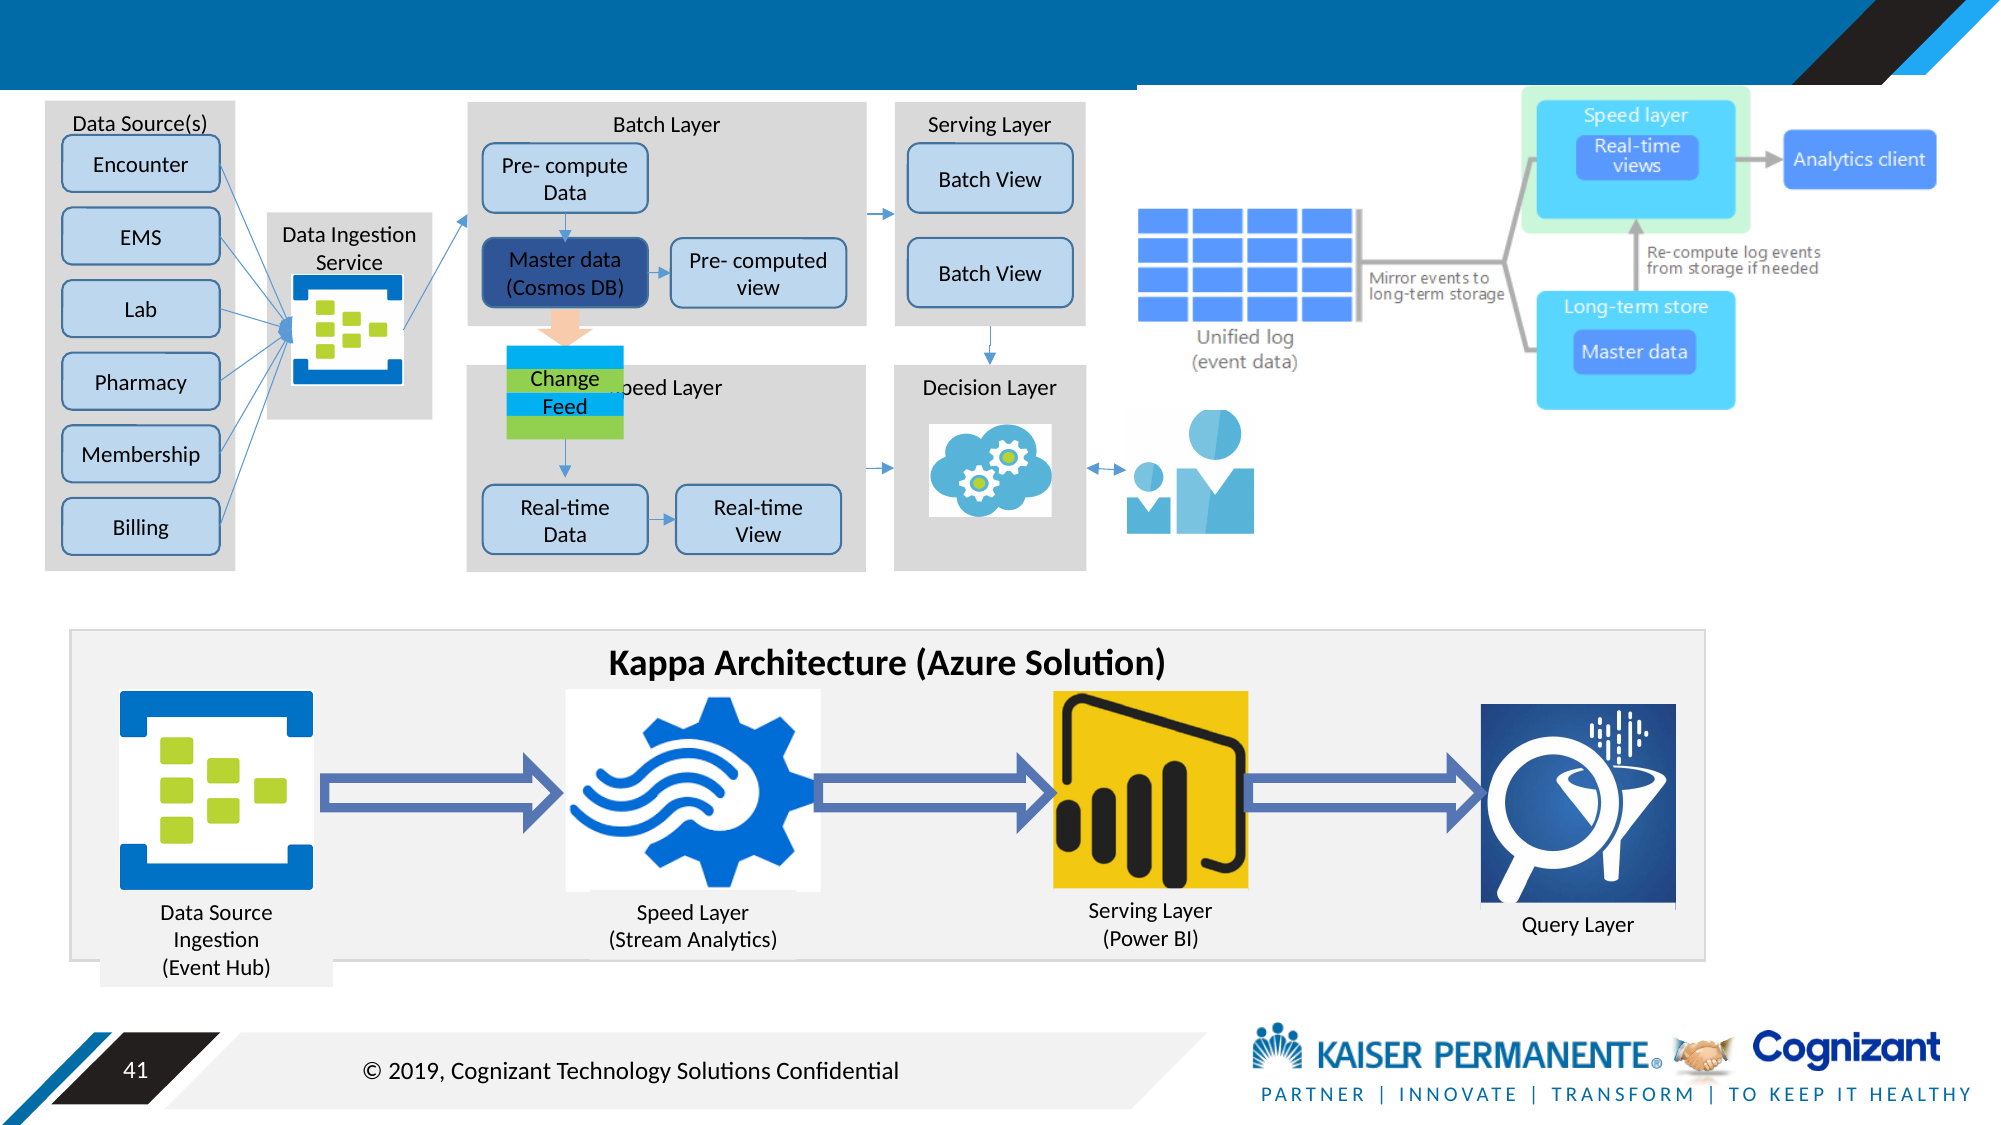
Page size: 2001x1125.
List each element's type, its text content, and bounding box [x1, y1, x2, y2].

text_box Pre- computed view [669, 237, 848, 309]
text_box Data Ingestion Service [292, 330, 433, 421]
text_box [219, 330, 292, 527]
text_box Batch View [906, 142, 1074, 214]
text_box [219, 308, 292, 330]
text_box Data Source(s) [44, 100, 236, 572]
text_box Decision Layer [893, 364, 1087, 572]
text_box [533, 308, 597, 345]
text_box Data Ingestion Service [292, 211, 433, 274]
text_box Speed Layer [466, 364, 867, 573]
text_box Batch View [906, 236, 1074, 309]
picture [1126, 85, 1938, 534]
picture [1753, 1030, 1940, 1071]
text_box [1086, 467, 1127, 471]
picture [1665, 1018, 1740, 1093]
text_box Master data (Cosmos DB) [481, 236, 649, 309]
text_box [219, 236, 292, 308]
text_box Billing [61, 496, 221, 556]
picture [292, 274, 404, 386]
text_box Membership [61, 424, 219, 484]
text_box Encounter [61, 133, 221, 193]
picture [929, 424, 1052, 517]
text_box Serving Layer [894, 101, 1087, 327]
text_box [219, 163, 292, 236]
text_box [506, 345, 624, 440]
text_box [70, 630, 1706, 961]
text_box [403, 214, 468, 330]
picture [1251, 1022, 1664, 1069]
text_box Batch Layer [467, 101, 868, 327]
text_box Pre- compute Data [481, 142, 649, 214]
text_box Pharmacy [61, 351, 219, 411]
text_box Real-time View [674, 483, 843, 556]
text_box EMS [61, 206, 219, 266]
text_box Lab [61, 279, 219, 339]
text_box Real-time Data [481, 483, 649, 556]
